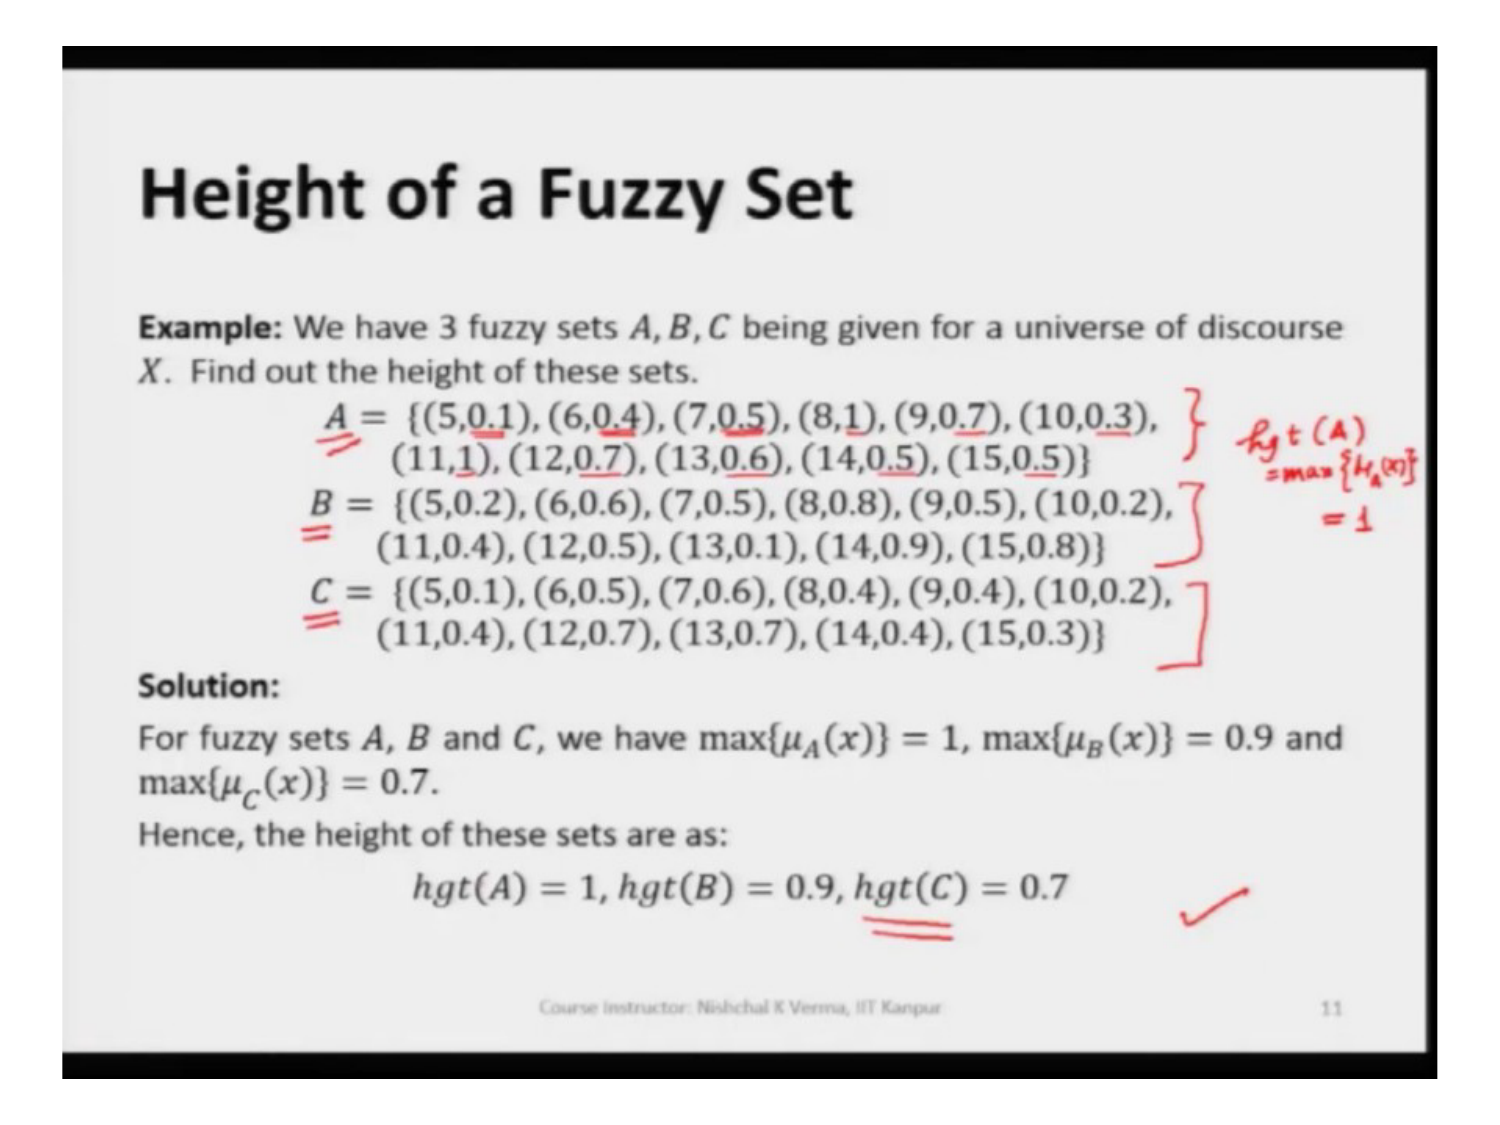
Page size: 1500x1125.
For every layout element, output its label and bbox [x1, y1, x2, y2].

picture [62, 46, 1438, 1079]
